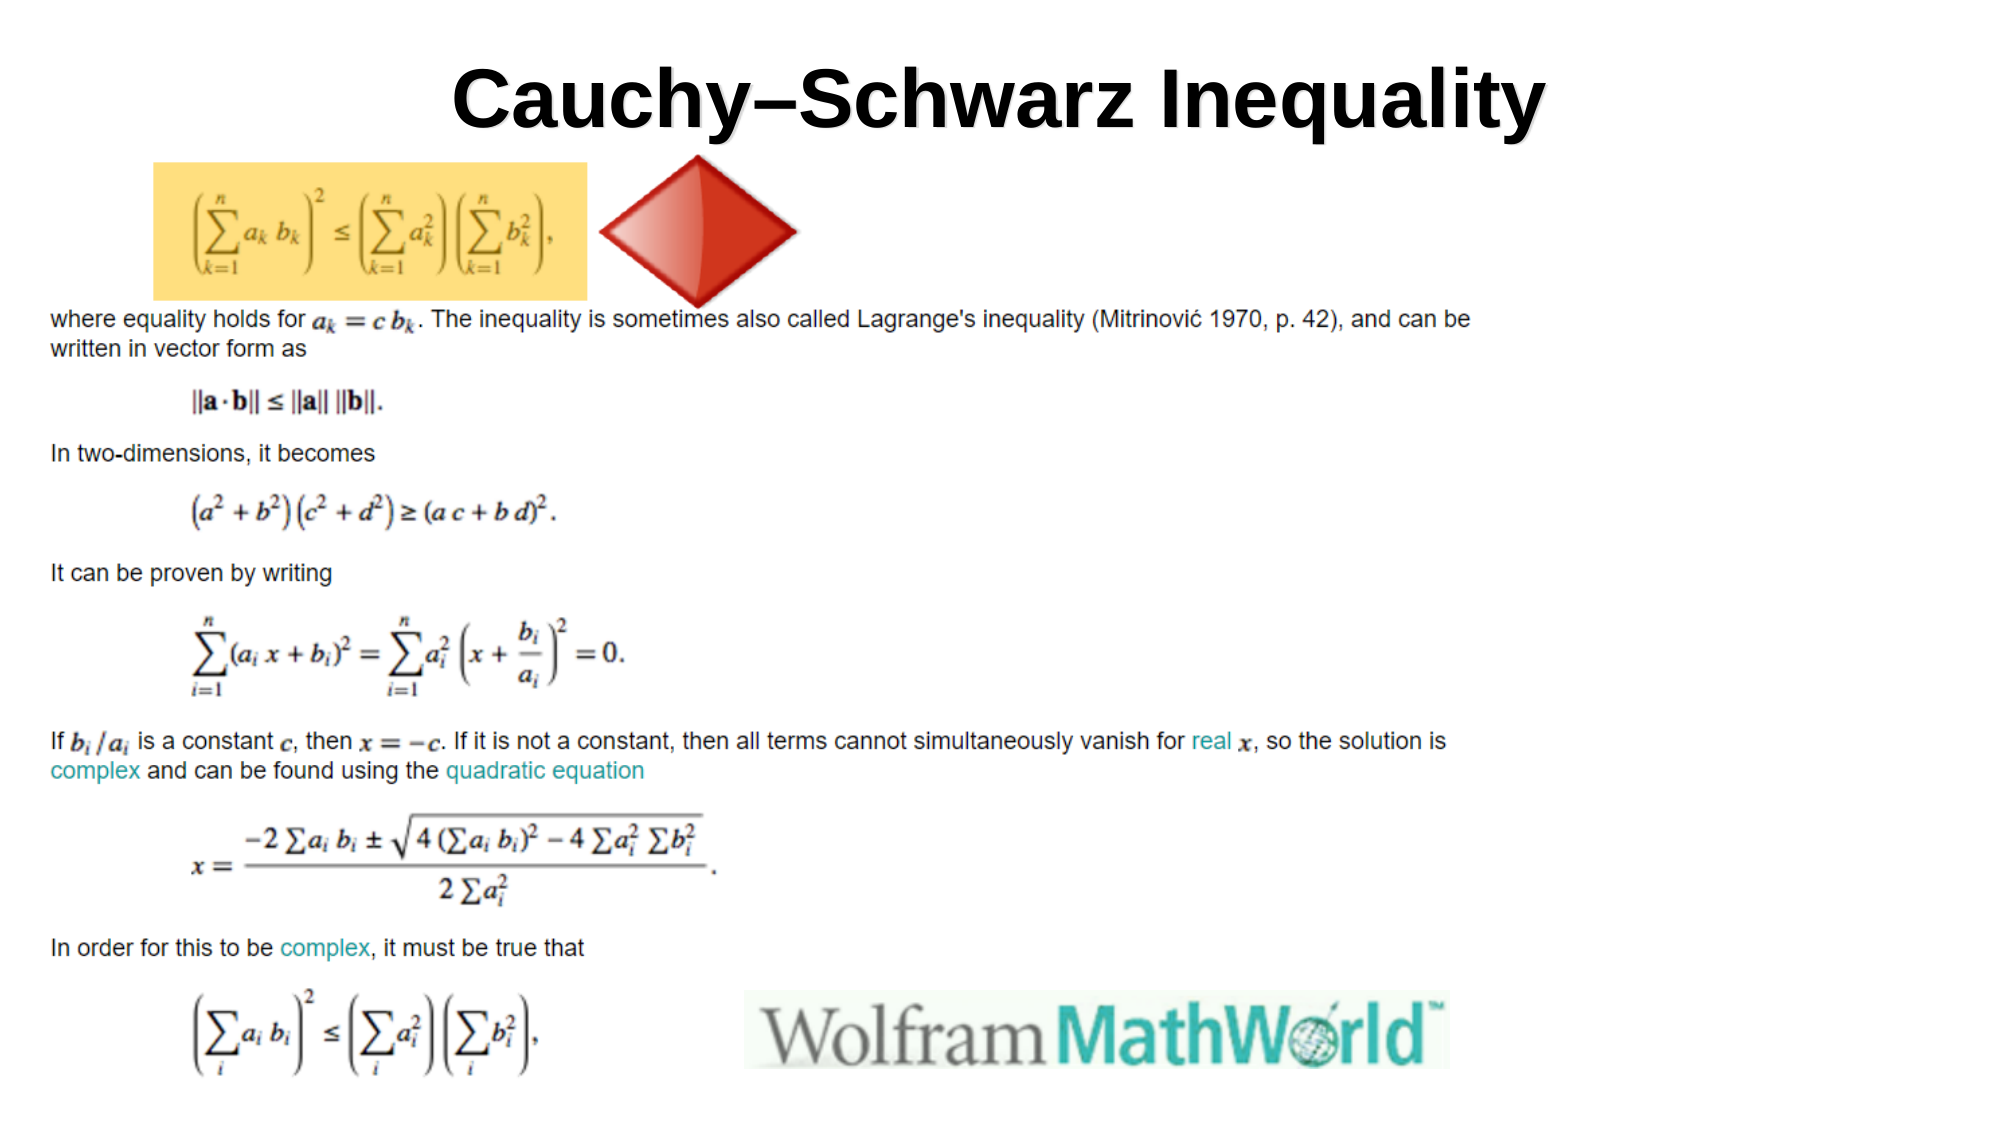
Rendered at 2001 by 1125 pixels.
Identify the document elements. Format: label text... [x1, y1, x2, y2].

picture [32, 120, 1495, 1101]
text_box [153, 162, 582, 168]
title Cauchy–Schwarz Inequality [33, 24, 1967, 163]
